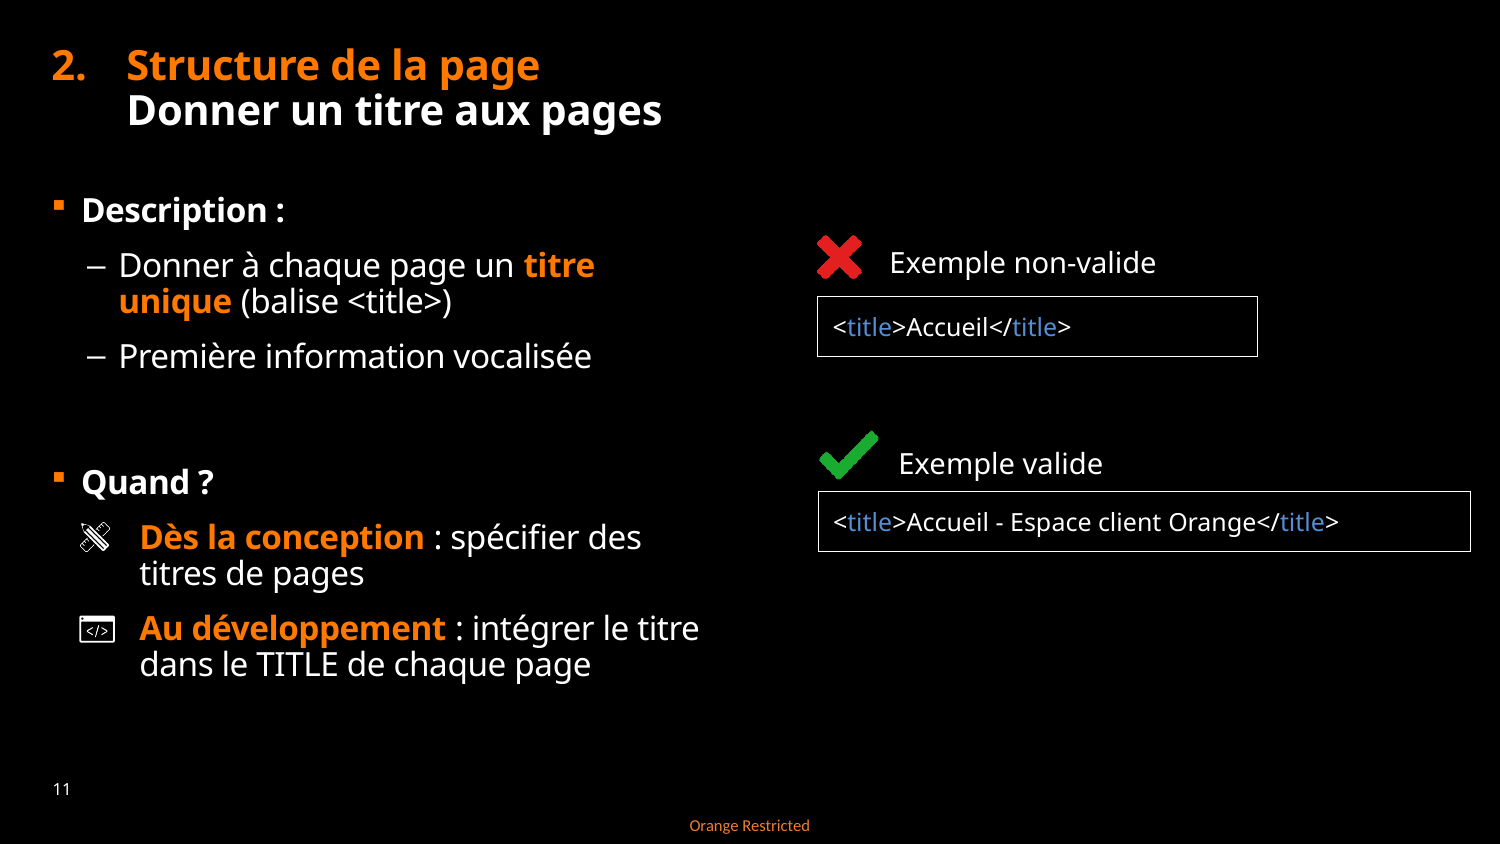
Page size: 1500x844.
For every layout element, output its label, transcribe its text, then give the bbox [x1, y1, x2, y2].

list Description : Donner à chaque page un titre unique (balise <title>) Première information vocalisée Quand ? Dès la conception : spécifier des titres de pages Au développement : intégrer le titre dans le TITLE de chaque page [51, 193, 703, 747]
title Structure de la page Donner un titre aux pages [51, 43, 1449, 166]
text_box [817, 407, 1199, 482]
text_box <title>Accueil</title> [817, 296, 1258, 357]
picture [76, 608, 119, 651]
picture [74, 516, 117, 558]
text_box <title>Accueil - Espace client Orange</title> [818, 491, 1471, 552]
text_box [817, 206, 1234, 281]
